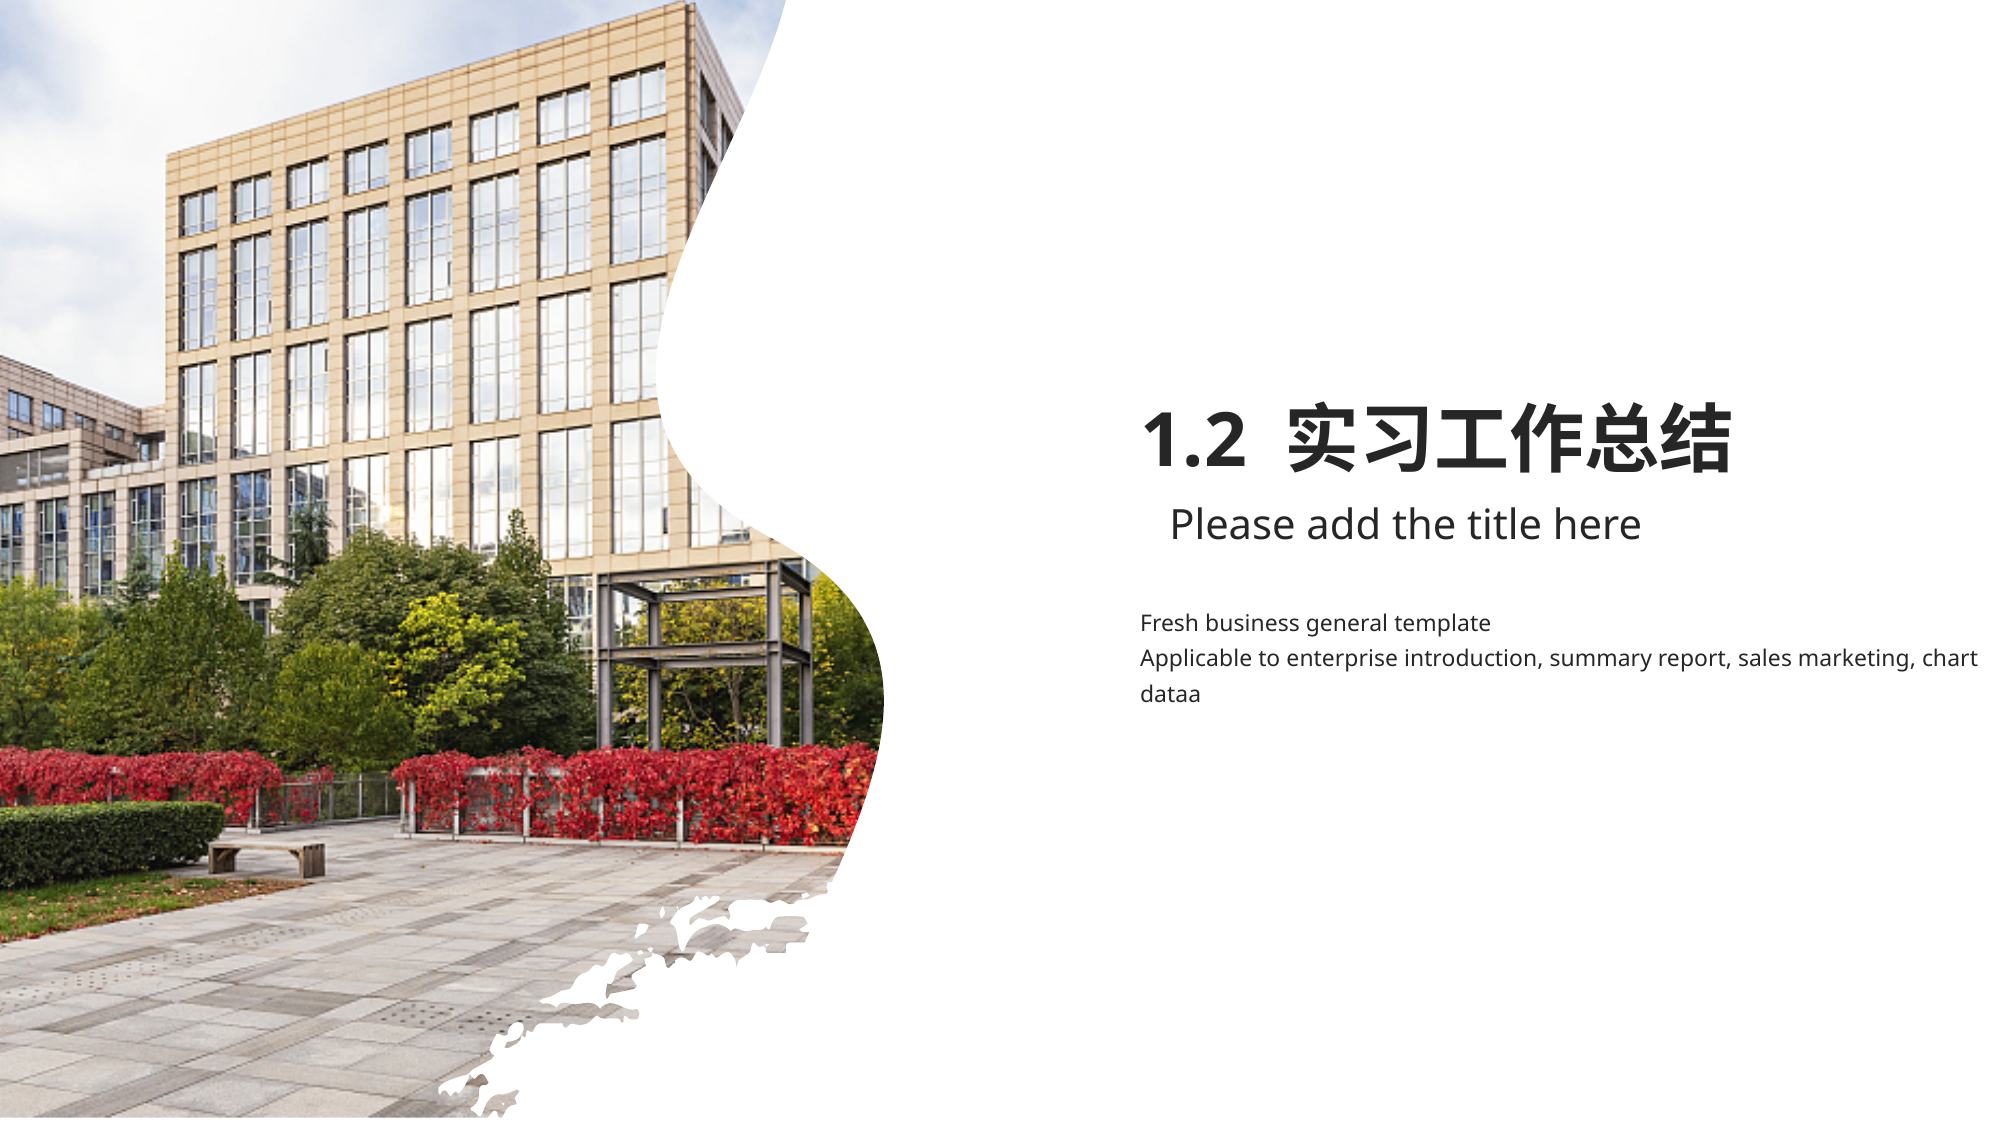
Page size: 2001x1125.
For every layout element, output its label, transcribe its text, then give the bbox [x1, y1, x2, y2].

text_box 1.2 实习工作总结 [1125, 384, 1790, 490]
text_box Fresh business general template Applicable to enterprise introduction, summary report, sales marketing, chart dataa [1125, 592, 2000, 715]
text_box [0, 0, 885, 1119]
text_box Please add the title here [1154, 490, 1658, 556]
